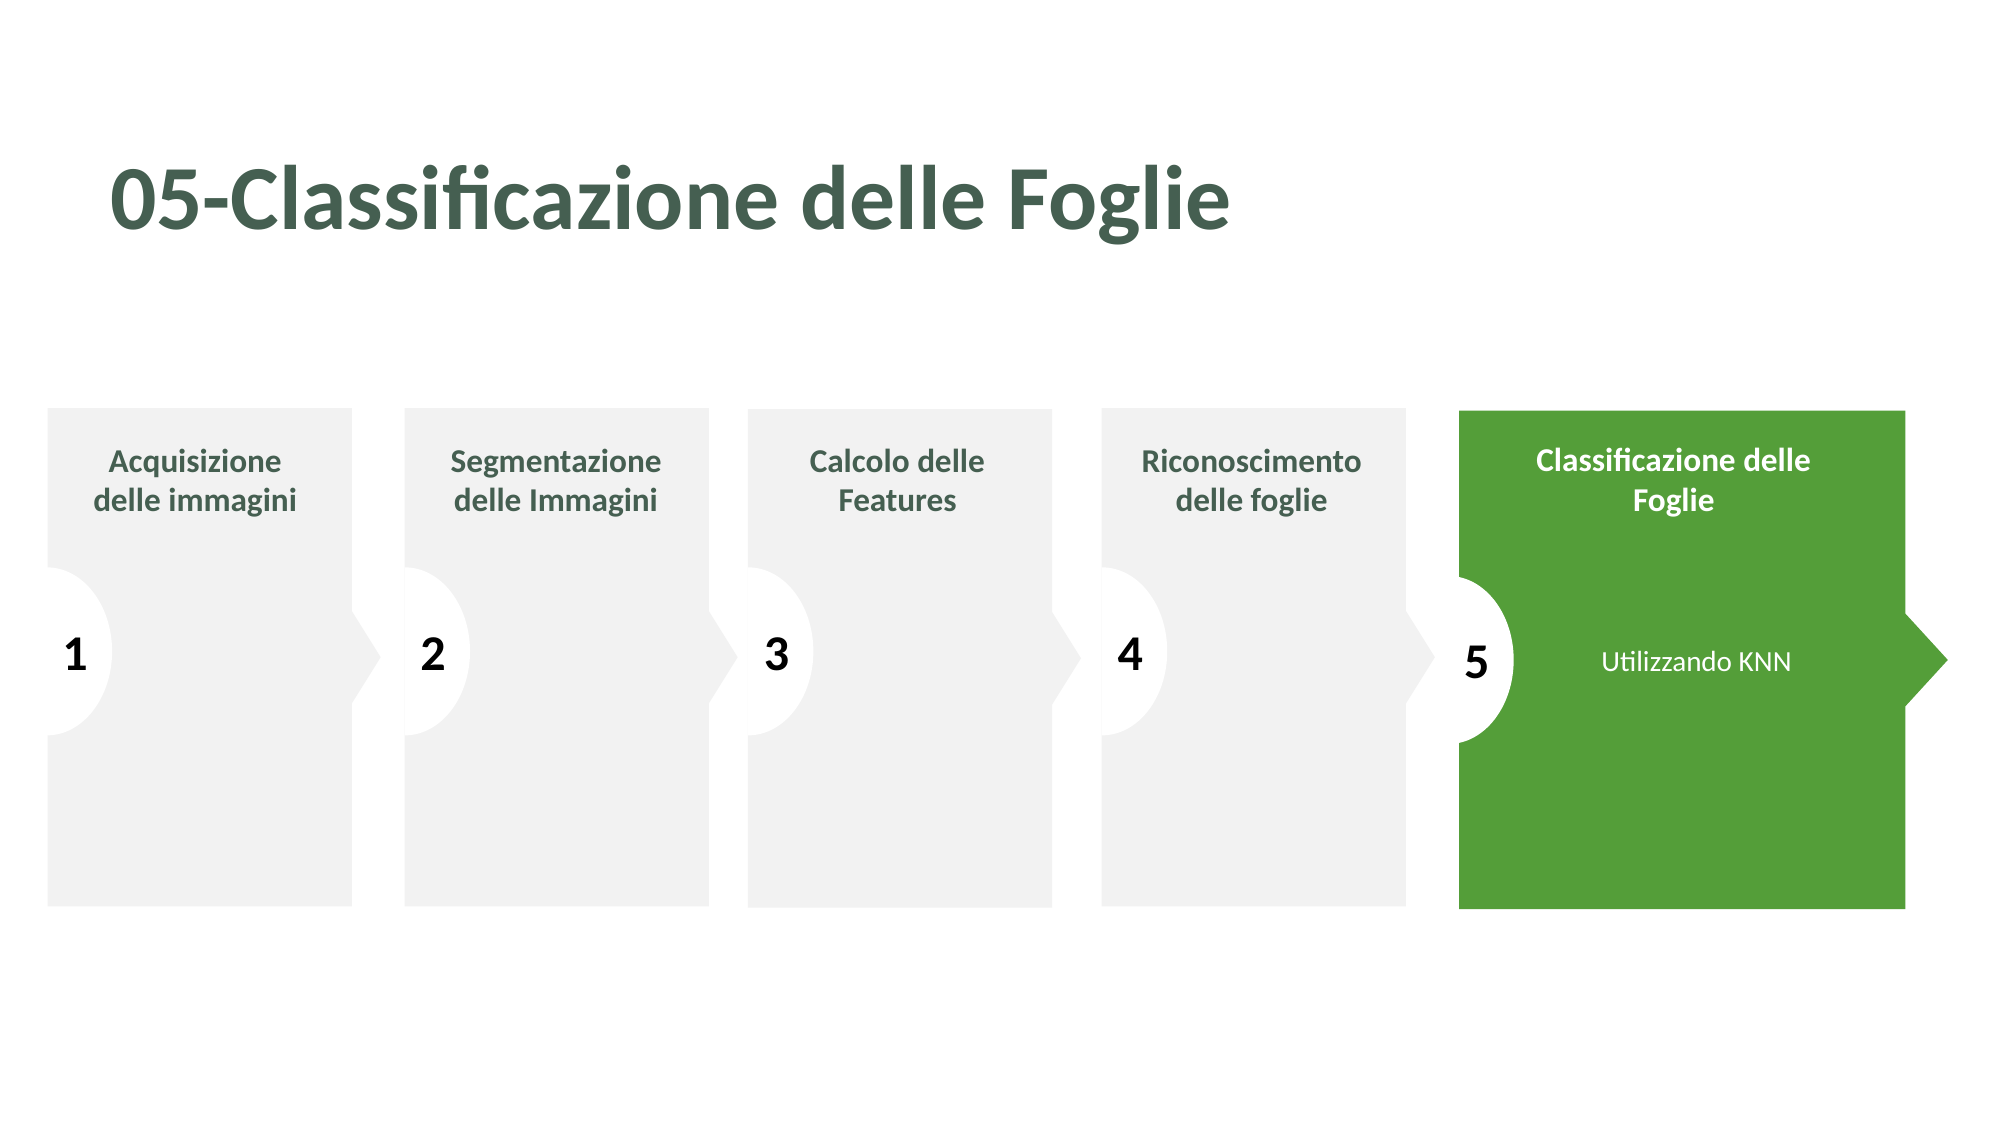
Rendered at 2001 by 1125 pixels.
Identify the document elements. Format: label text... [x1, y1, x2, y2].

title 05-Classificazione delle Foglie [95, 141, 1867, 260]
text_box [32, 407, 1949, 910]
